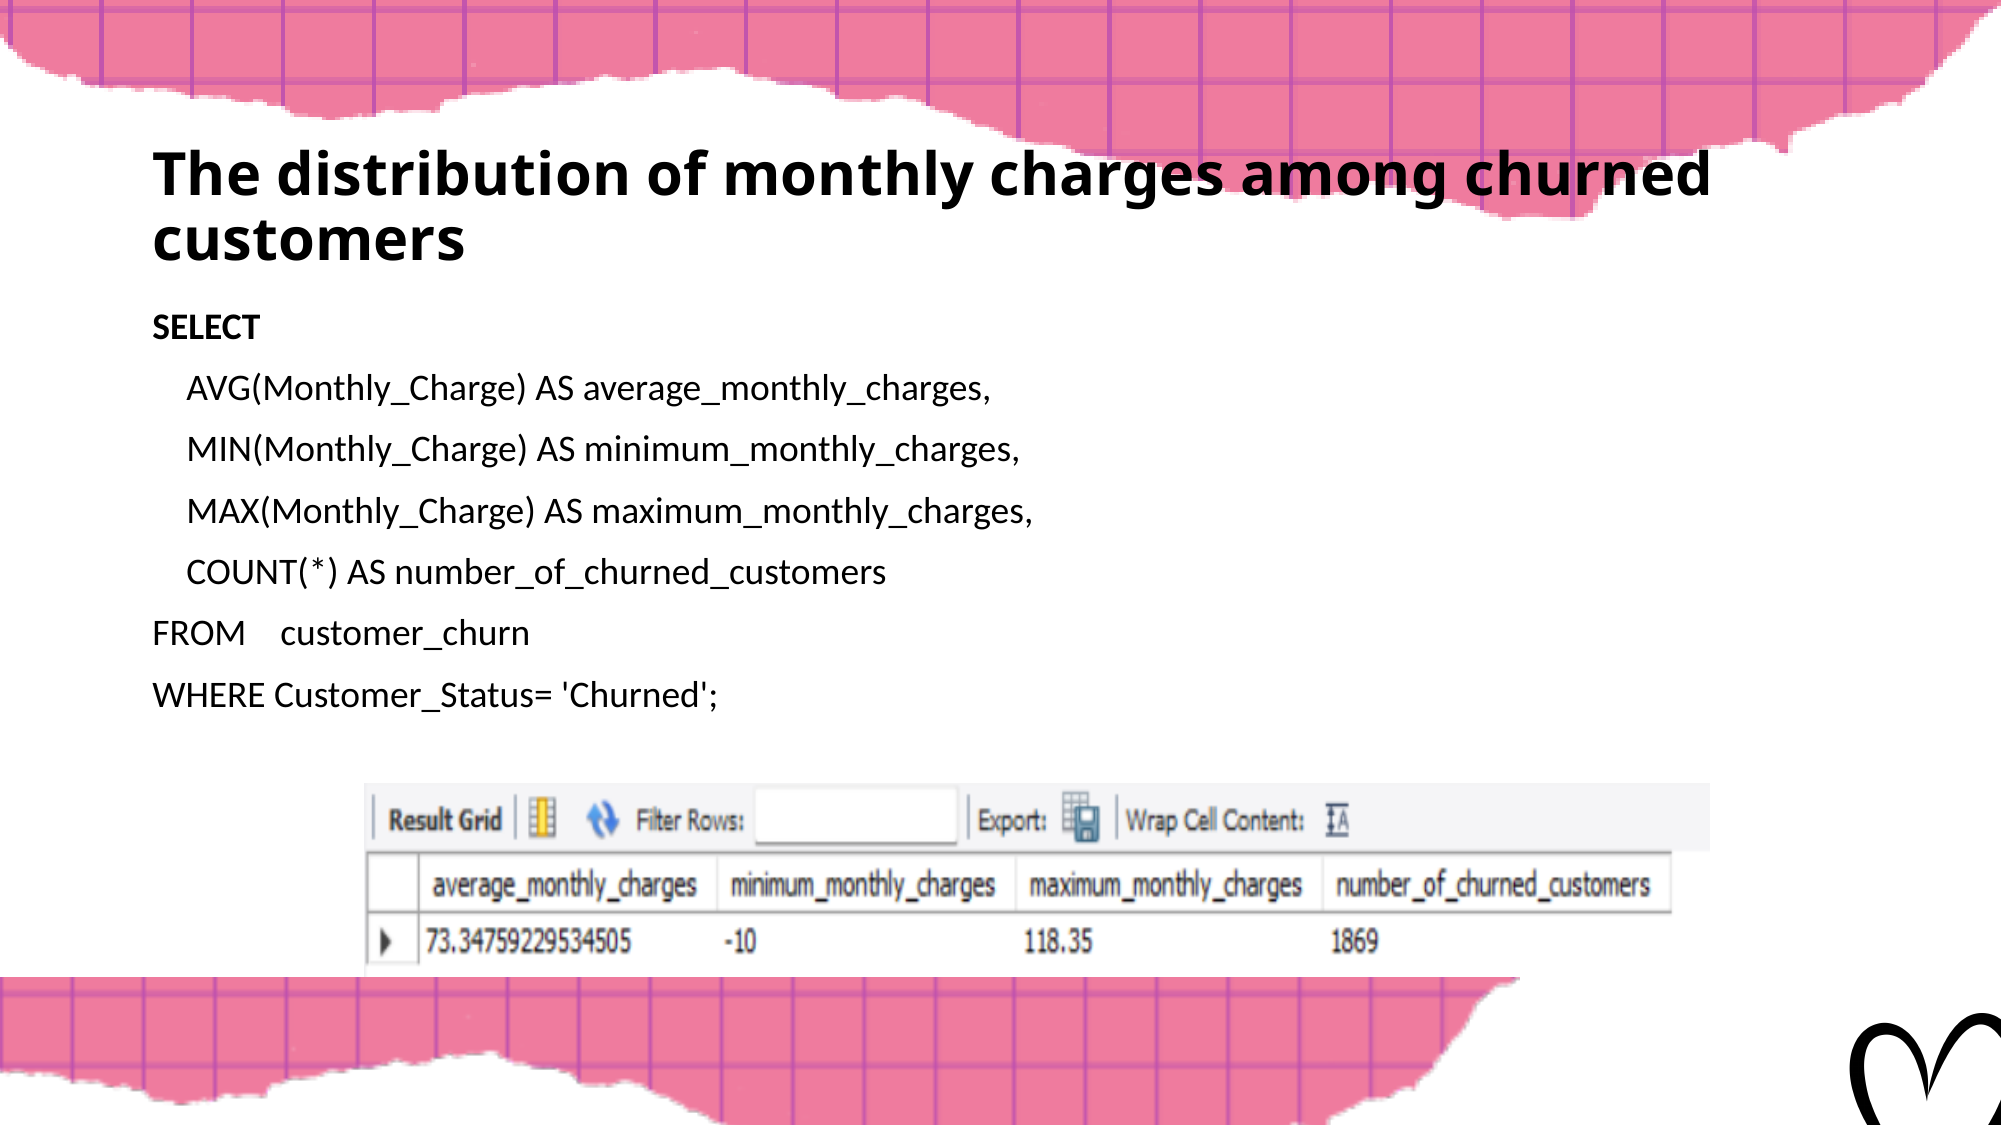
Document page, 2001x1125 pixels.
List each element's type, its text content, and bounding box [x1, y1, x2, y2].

text_box [0, 0, 2000, 221]
picture [364, 783, 1710, 1026]
text_box [0, 977, 1520, 1125]
text_box [1791, 985, 2000, 1125]
title The distribution of monthly charges among churned customers [137, 135, 1863, 299]
list SELECT AVG(Monthly_Charge) AS average_monthly_charges, MIN(Monthly_Charge) AS minimum_monthly_charges, MAX(Monthly_Charge) AS maximum_monthly_charges, COUNT(*) AS number_of_churned_customers FROM customer_churn WHERE Customer_Status= 'Churned'; [137, 299, 1863, 1014]
